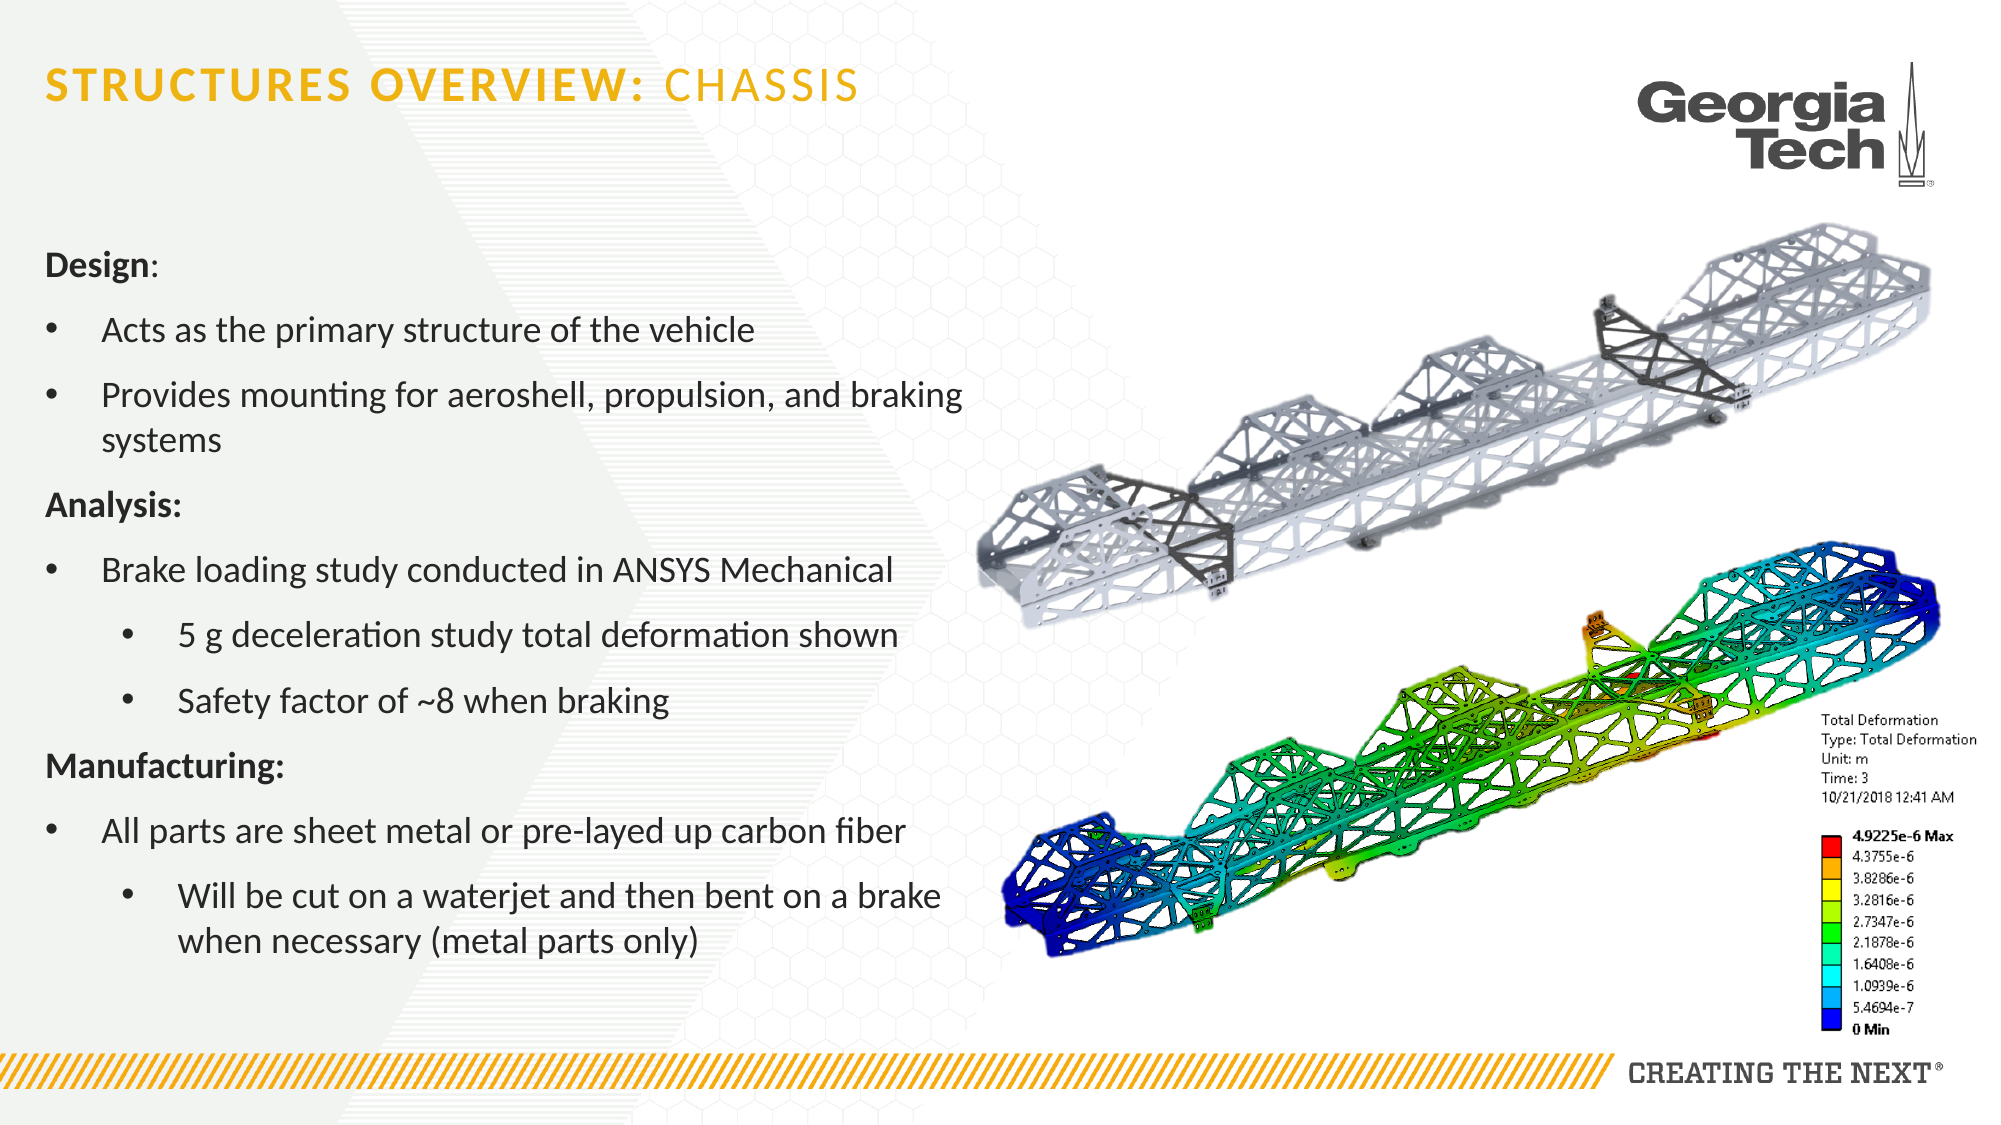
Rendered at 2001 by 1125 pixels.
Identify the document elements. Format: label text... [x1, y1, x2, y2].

picture [0, 0, 2001, 1125]
title Structures Overview: Chassis [0, 0, 1262, 163]
list Design: Acts as the primary structure of the vehicle Provides mounting for aeroshell, propulsion, and braking systems Analysis: Brake loading study conducted in ANSYS Mechanical 5 g deceleration study total deformation shown Safety factor of ~8 when braking Manufacturing: All parts are sheet metal or pre-layed up carbon fiber Will be cut on a waterjet and then bent on a brake when necessary (metal parts only) [0, 232, 974, 992]
